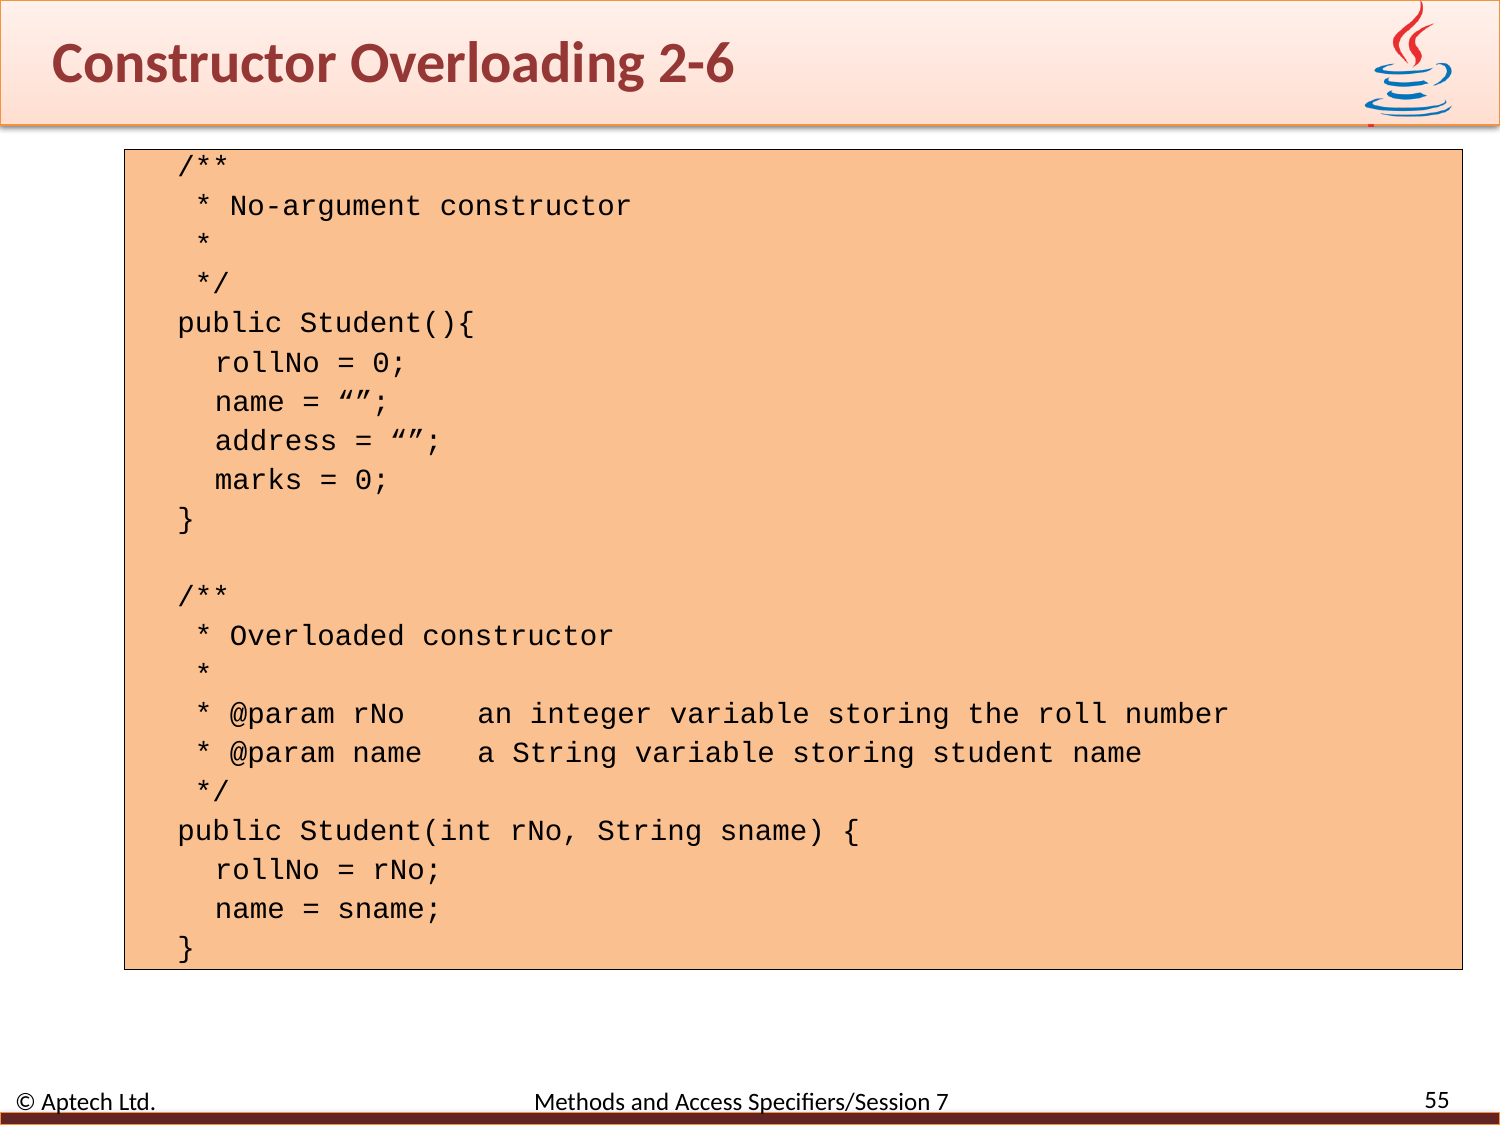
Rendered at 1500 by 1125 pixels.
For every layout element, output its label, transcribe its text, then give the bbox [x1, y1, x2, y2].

picture [1362, 0, 1454, 127]
title Constructor Overloading 2-6 [37, 24, 1288, 93]
text_box /** * No-argument constructor * */ public Student(){ rollNo = 0; name = “”; address = “”; marks = 0; } /** * Overloaded constructor * * @param rNo an integer variable storing the roll number * @param name a String variable storing student name */ public Student(int rNo, String sname) { rollNo = rNo; name = sname; } [124, 149, 1463, 970]
footer © Aptech Ltd. Methods and Access Specifiers/Session 7 [0, 1087, 1325, 1113]
slide_number 55 [1337, 1084, 1465, 1113]
